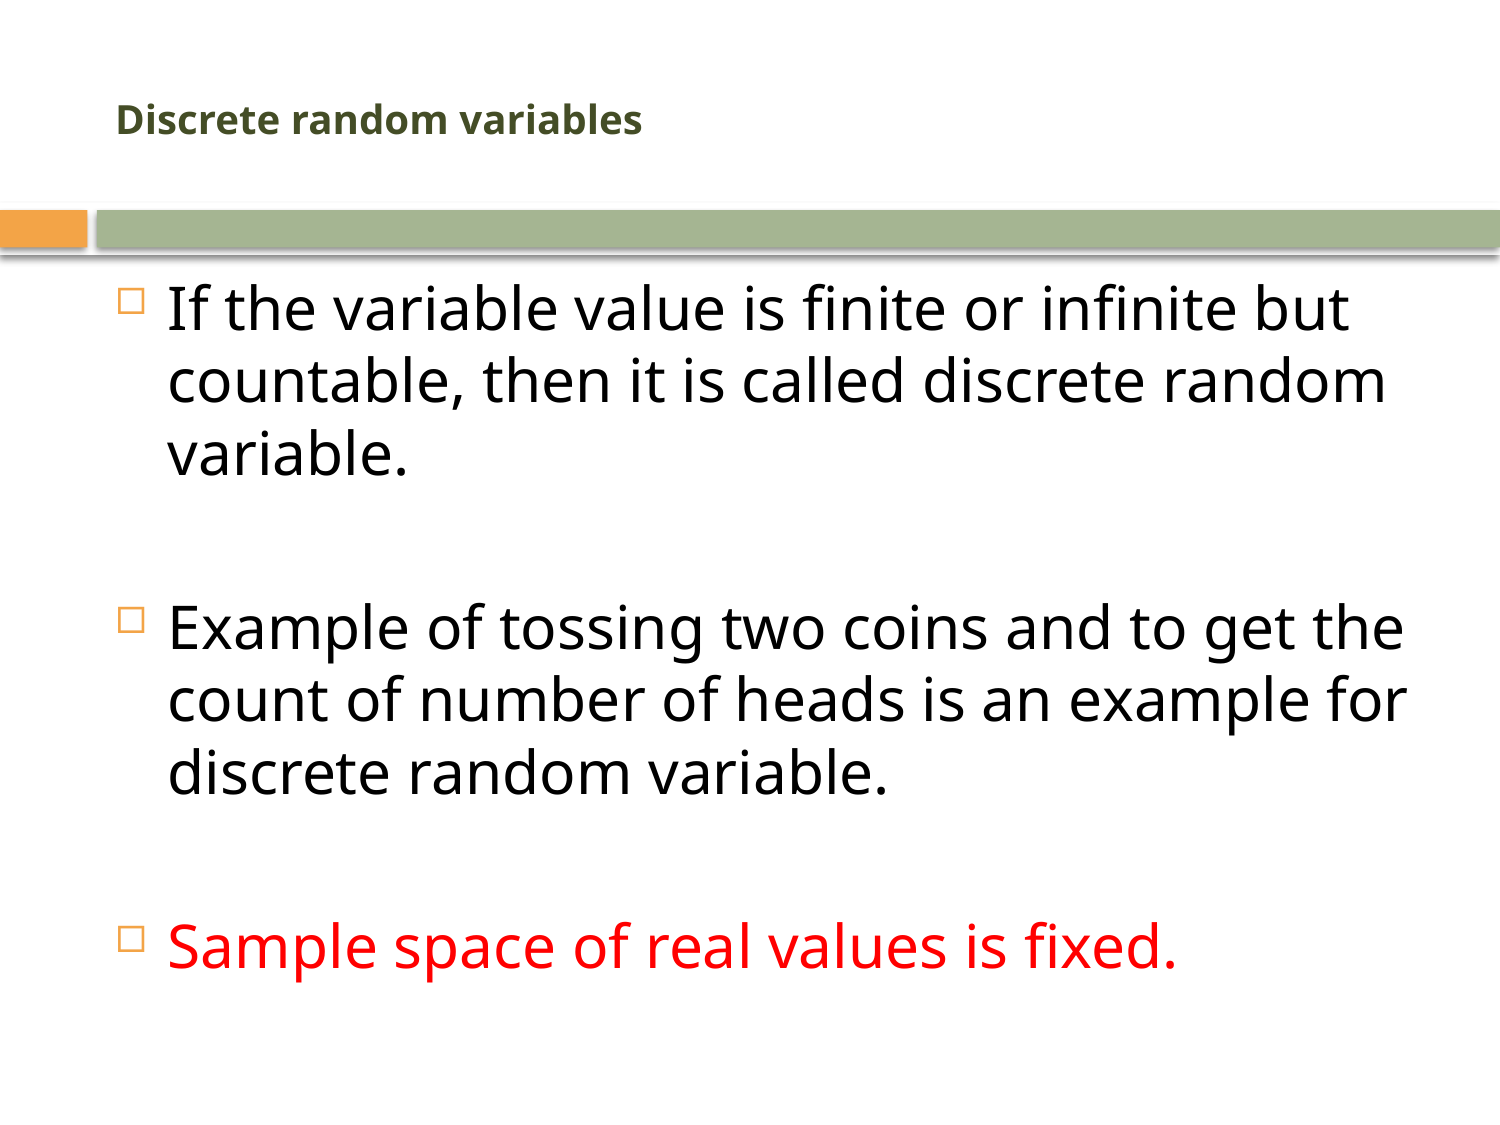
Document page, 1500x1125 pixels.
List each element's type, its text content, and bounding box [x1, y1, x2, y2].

list If the variable value is finite or infinite but countable, then it is called discrete random variable. Example of tossing two coins and to get the count of number of heads is an example for discrete random variable. Sample space of real values is fixed. [100, 262, 1438, 1000]
title Discrete random variables [100, 37, 1438, 200]
